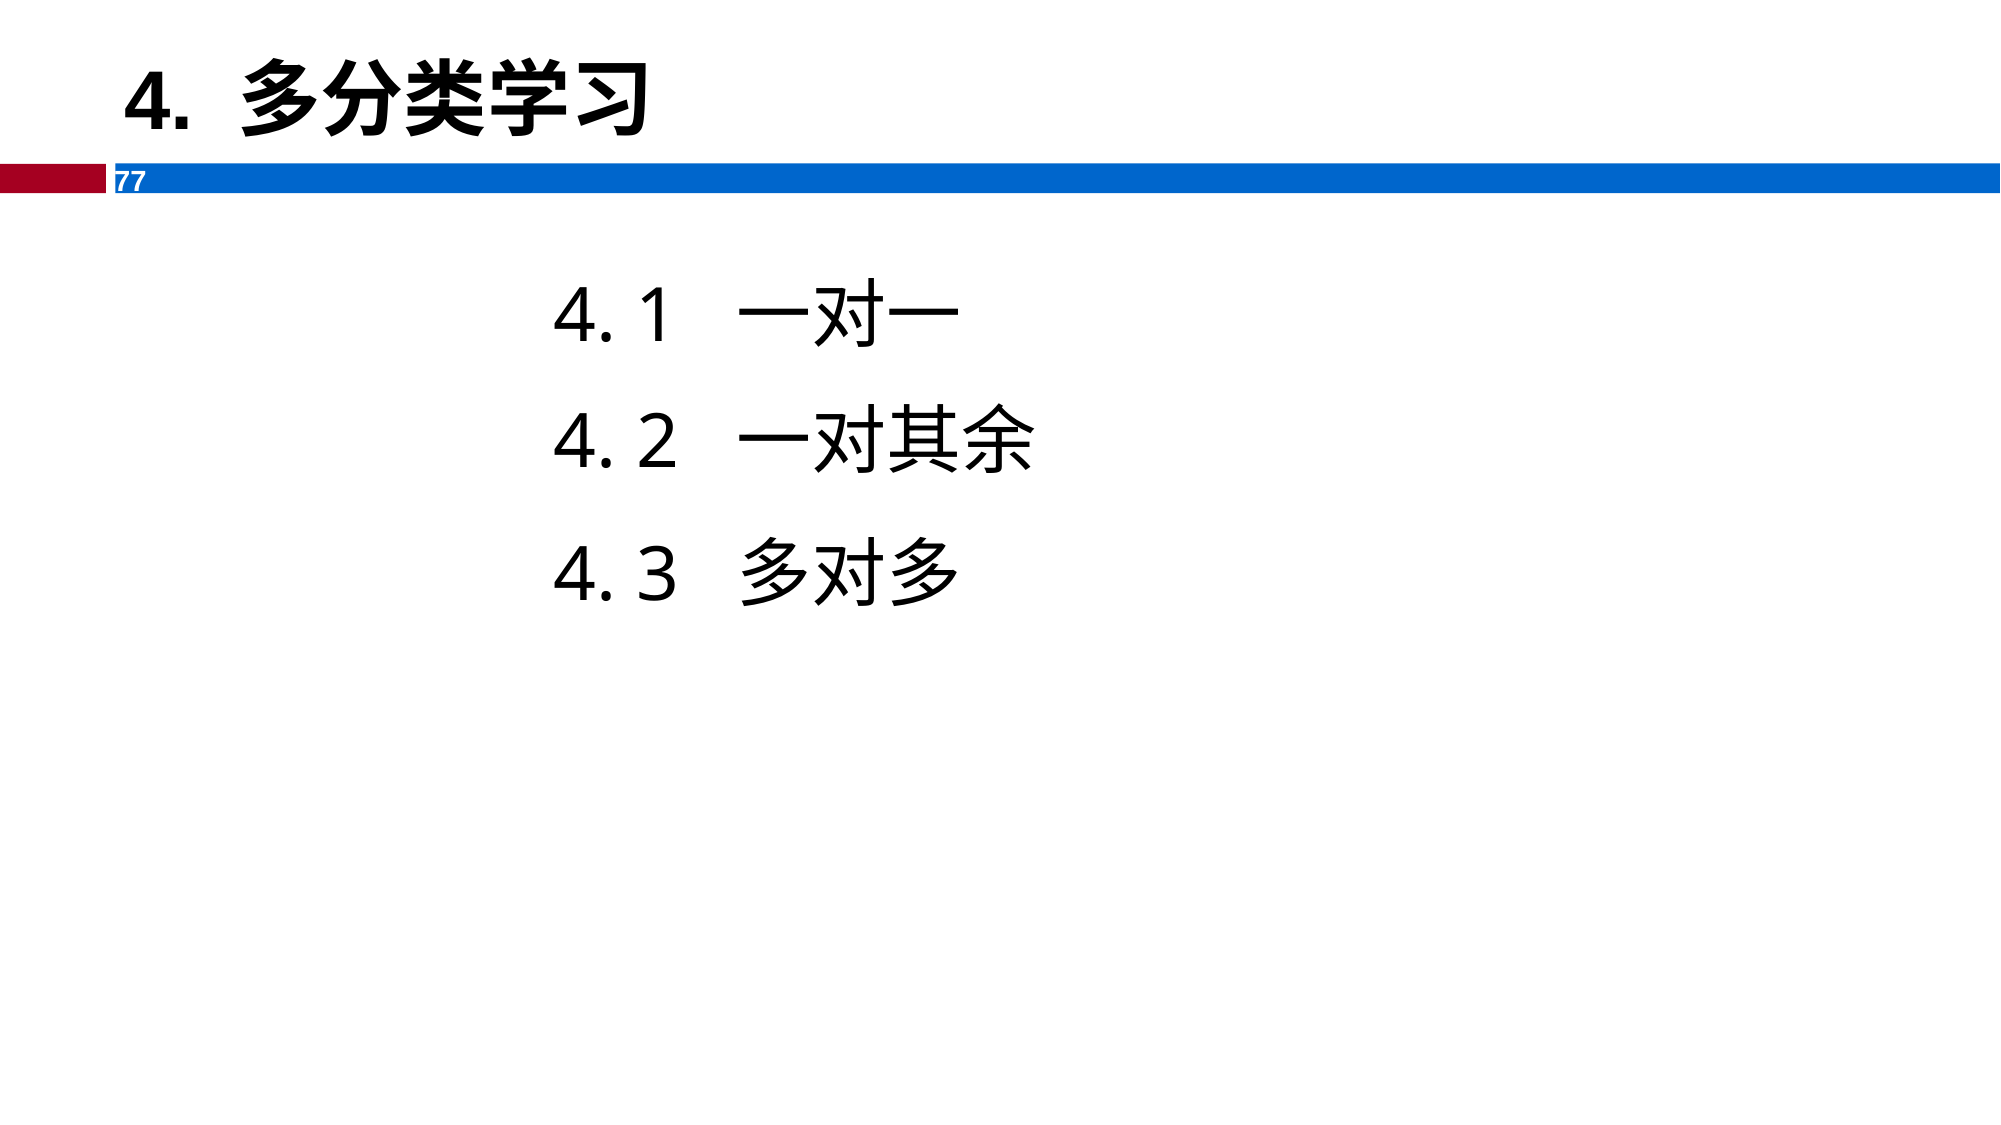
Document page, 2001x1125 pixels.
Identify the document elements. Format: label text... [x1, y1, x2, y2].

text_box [473, 257, 1510, 617]
title 4. 多分类学习 [109, 38, 2000, 150]
